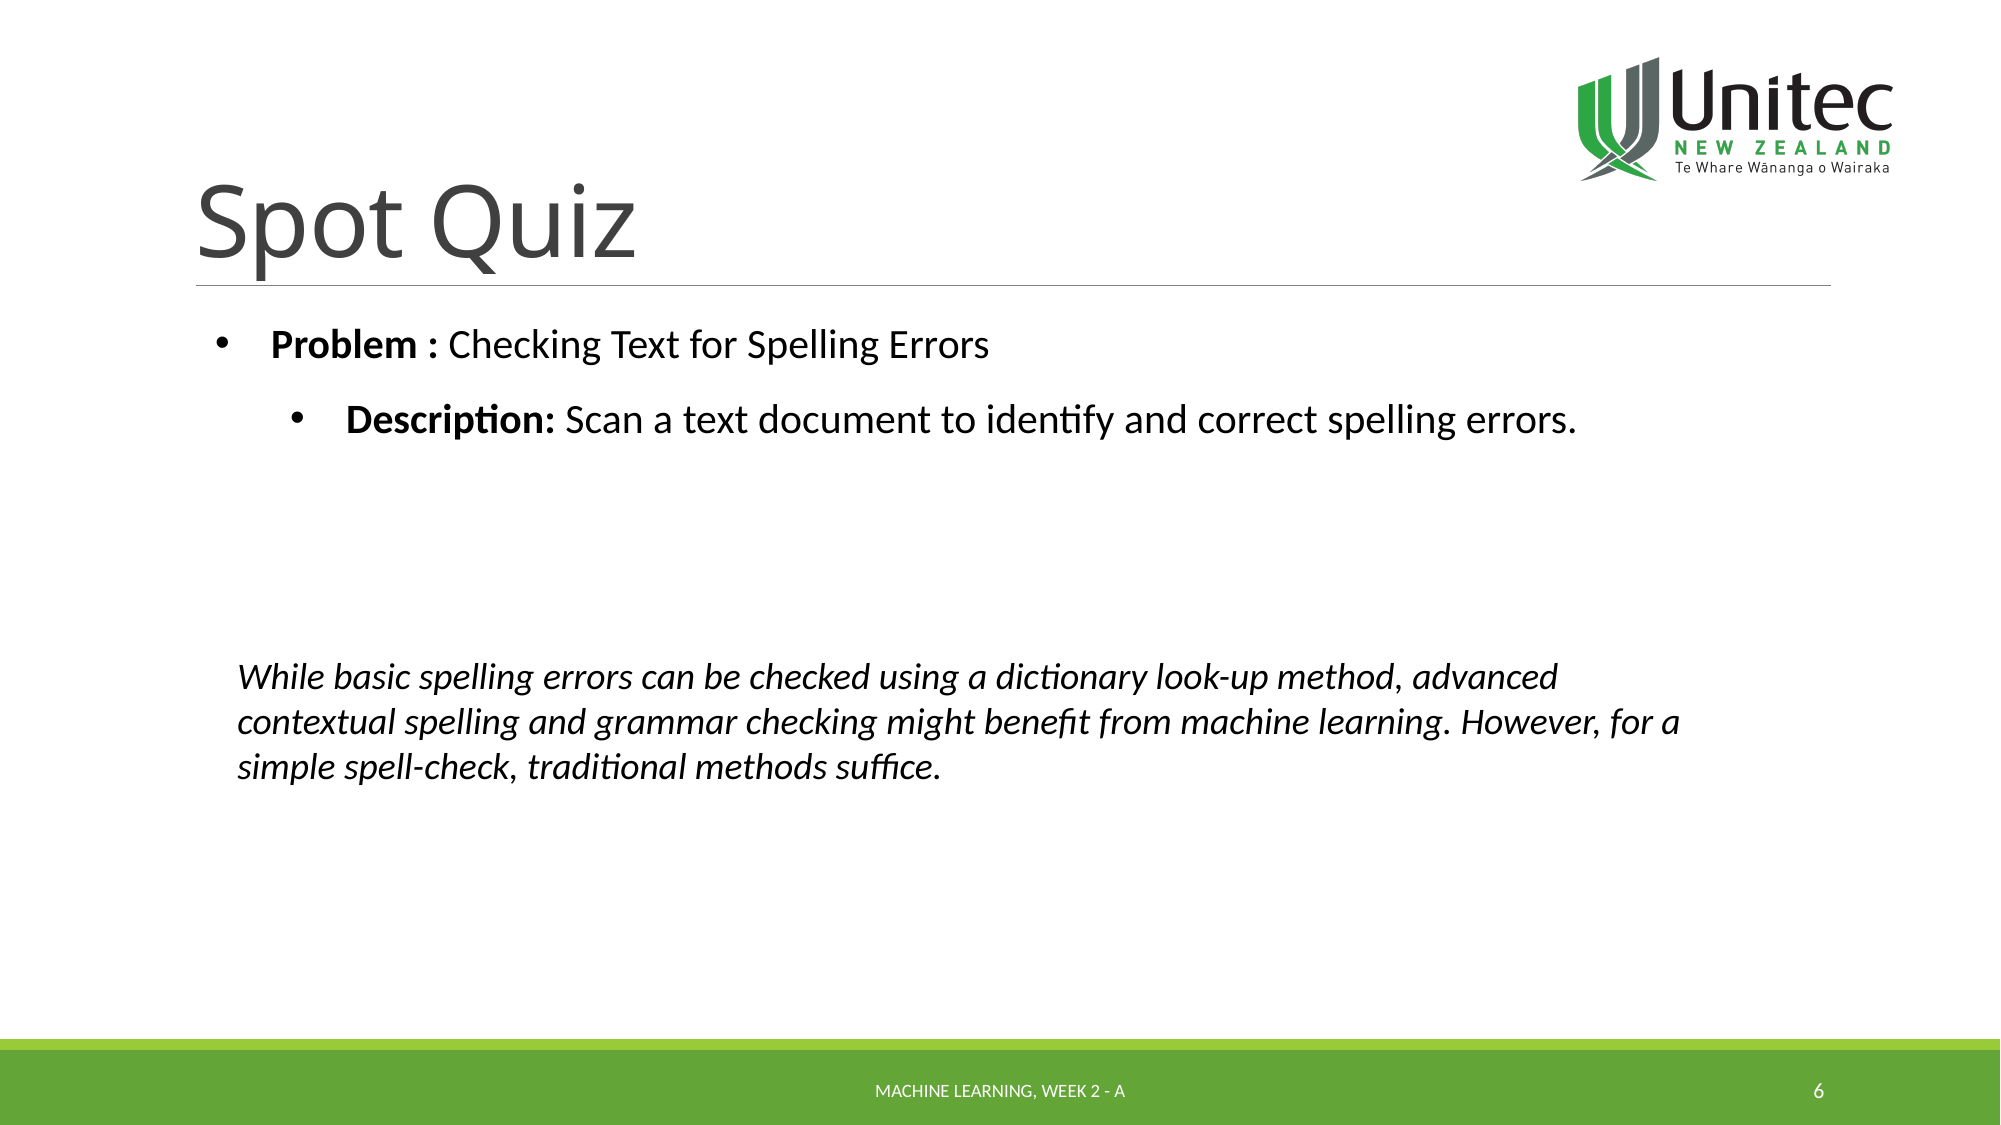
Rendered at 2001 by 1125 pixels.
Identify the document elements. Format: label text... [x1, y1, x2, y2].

text_box Problem : Checking Text for Spelling Errors Description: Scan a text document to identify and correct spelling errors. [200, 284, 1800, 450]
footer Machine Learning, Week 2 - A [604, 1059, 1396, 1120]
picture [1578, 56, 1893, 181]
title Spot Quiz [180, 47, 1830, 285]
text_box While basic spelling errors can be checked using a dictionary look-up method, advanced contextual spelling and grammar checking might benefit from machine learning. However, for a simple spell-check, traditional methods suffice. [222, 644, 1736, 795]
slide_number 6 [1624, 1059, 1840, 1120]
